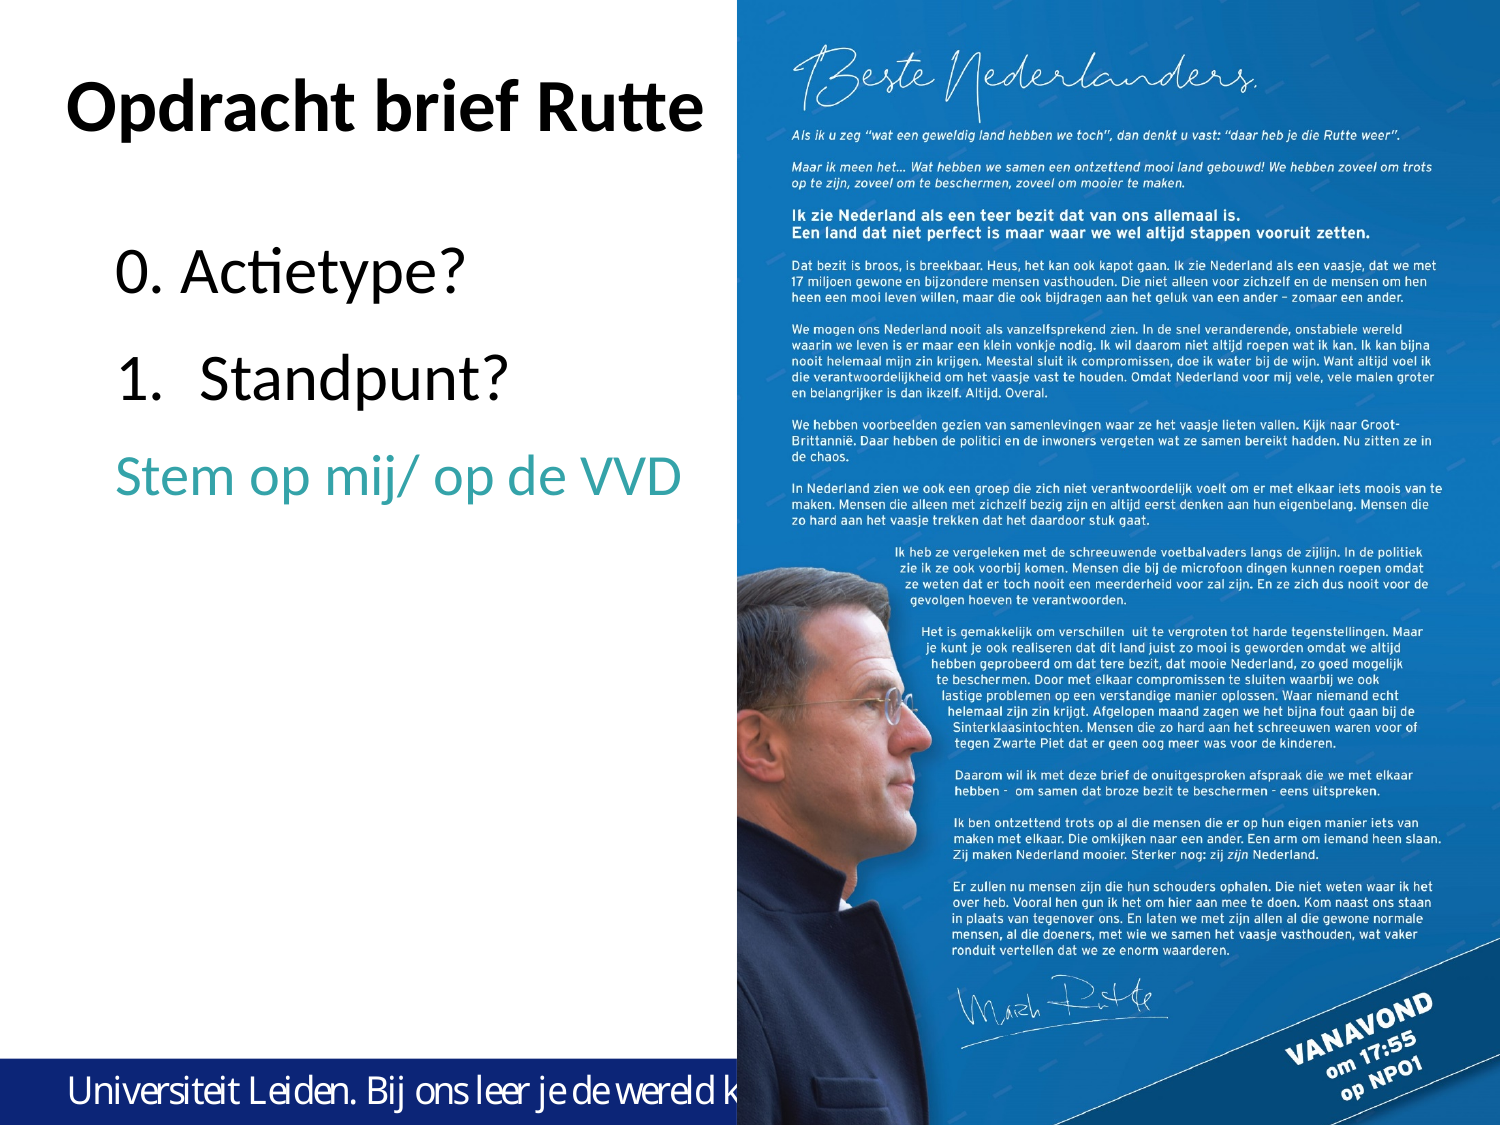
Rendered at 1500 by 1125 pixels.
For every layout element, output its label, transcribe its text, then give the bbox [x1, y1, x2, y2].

title Opdracht brief Rutte [66, 66, 730, 138]
picture [736, 0, 1500, 1125]
text_box 0. Actietype? Standpunt? Stem op mij/ op de VVD [100, 219, 715, 953]
